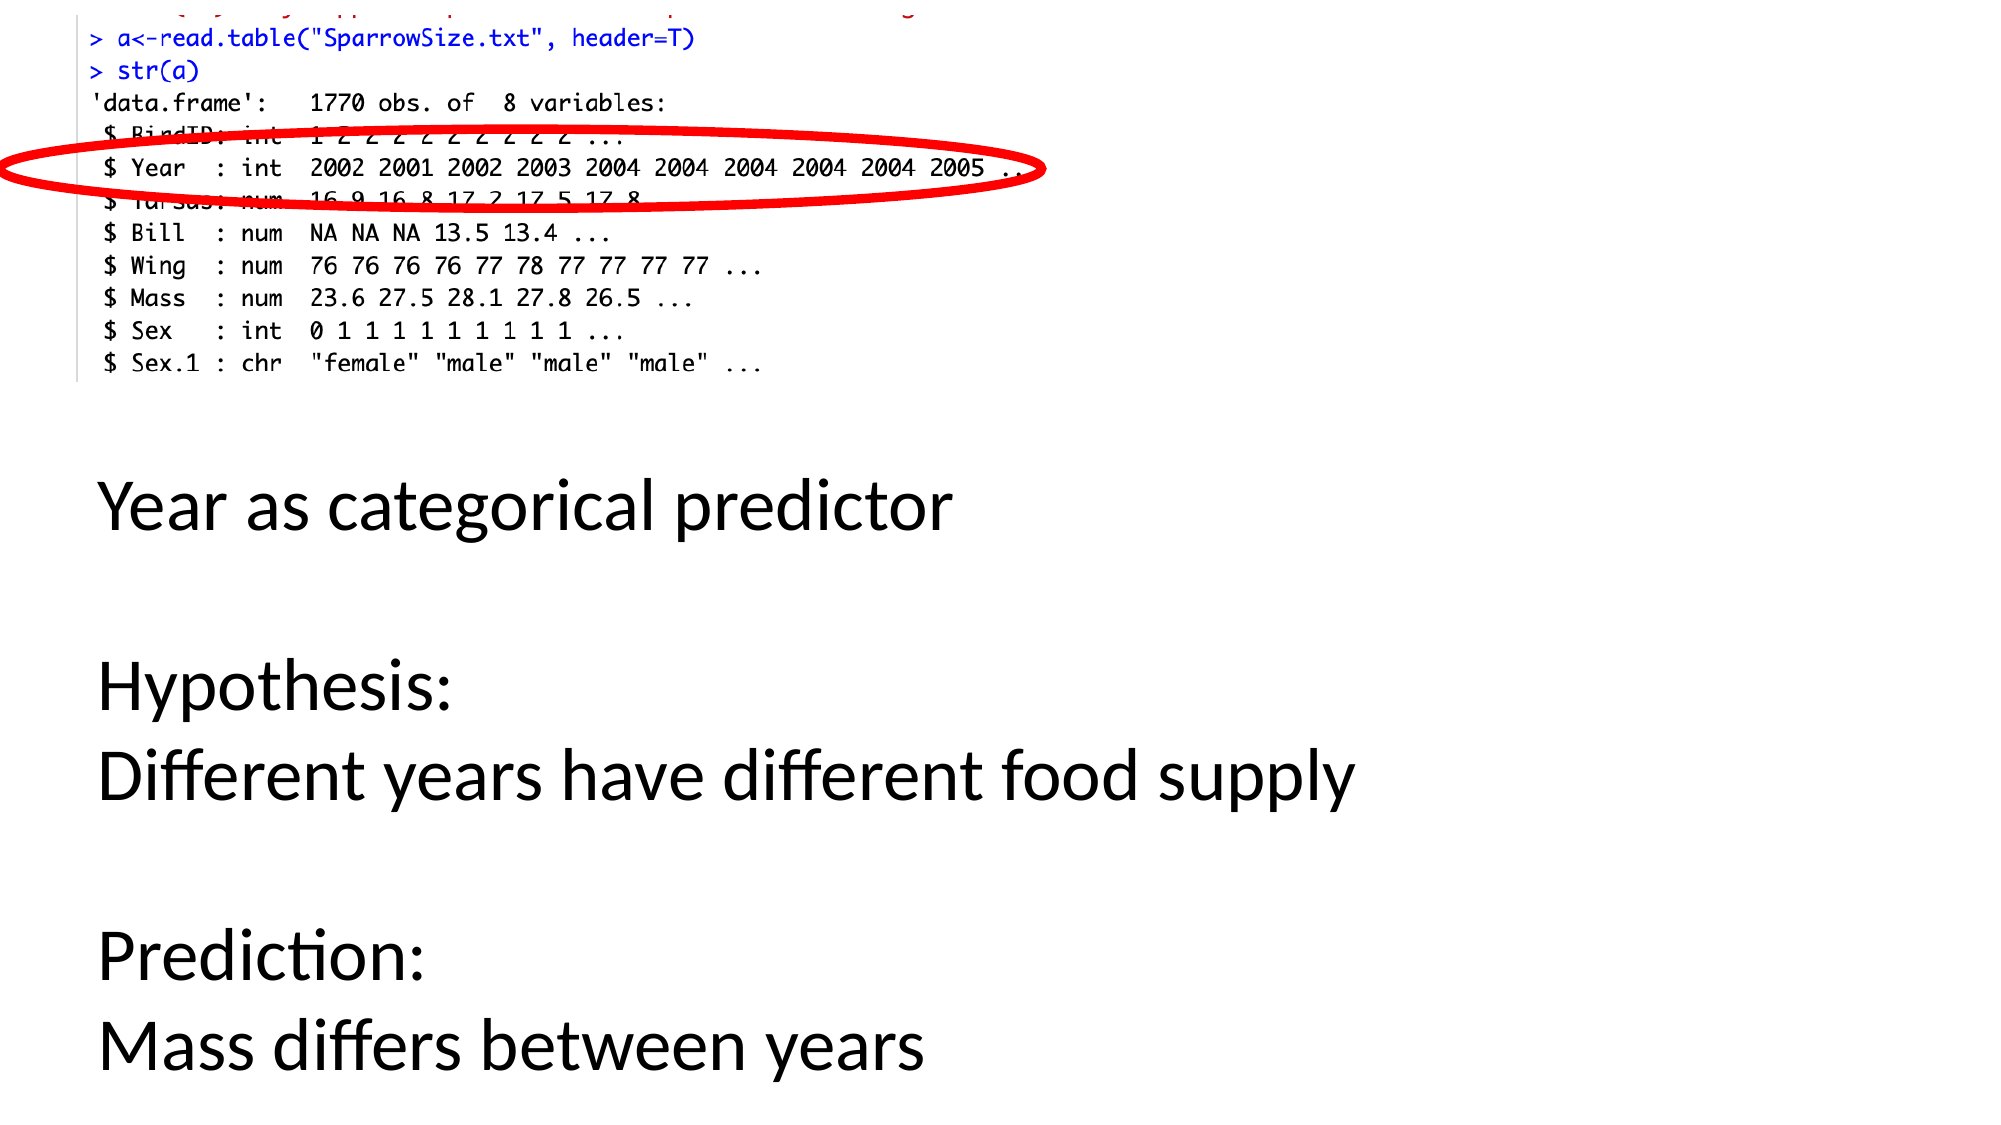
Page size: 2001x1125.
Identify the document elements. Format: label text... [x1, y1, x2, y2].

text_box Year as categorical predictor Hypothesis: Different years have different food supply Prediction: Mass differs between years [82, 448, 1373, 1094]
text_box [0, 147, 76, 191]
picture [76, 15, 1118, 382]
